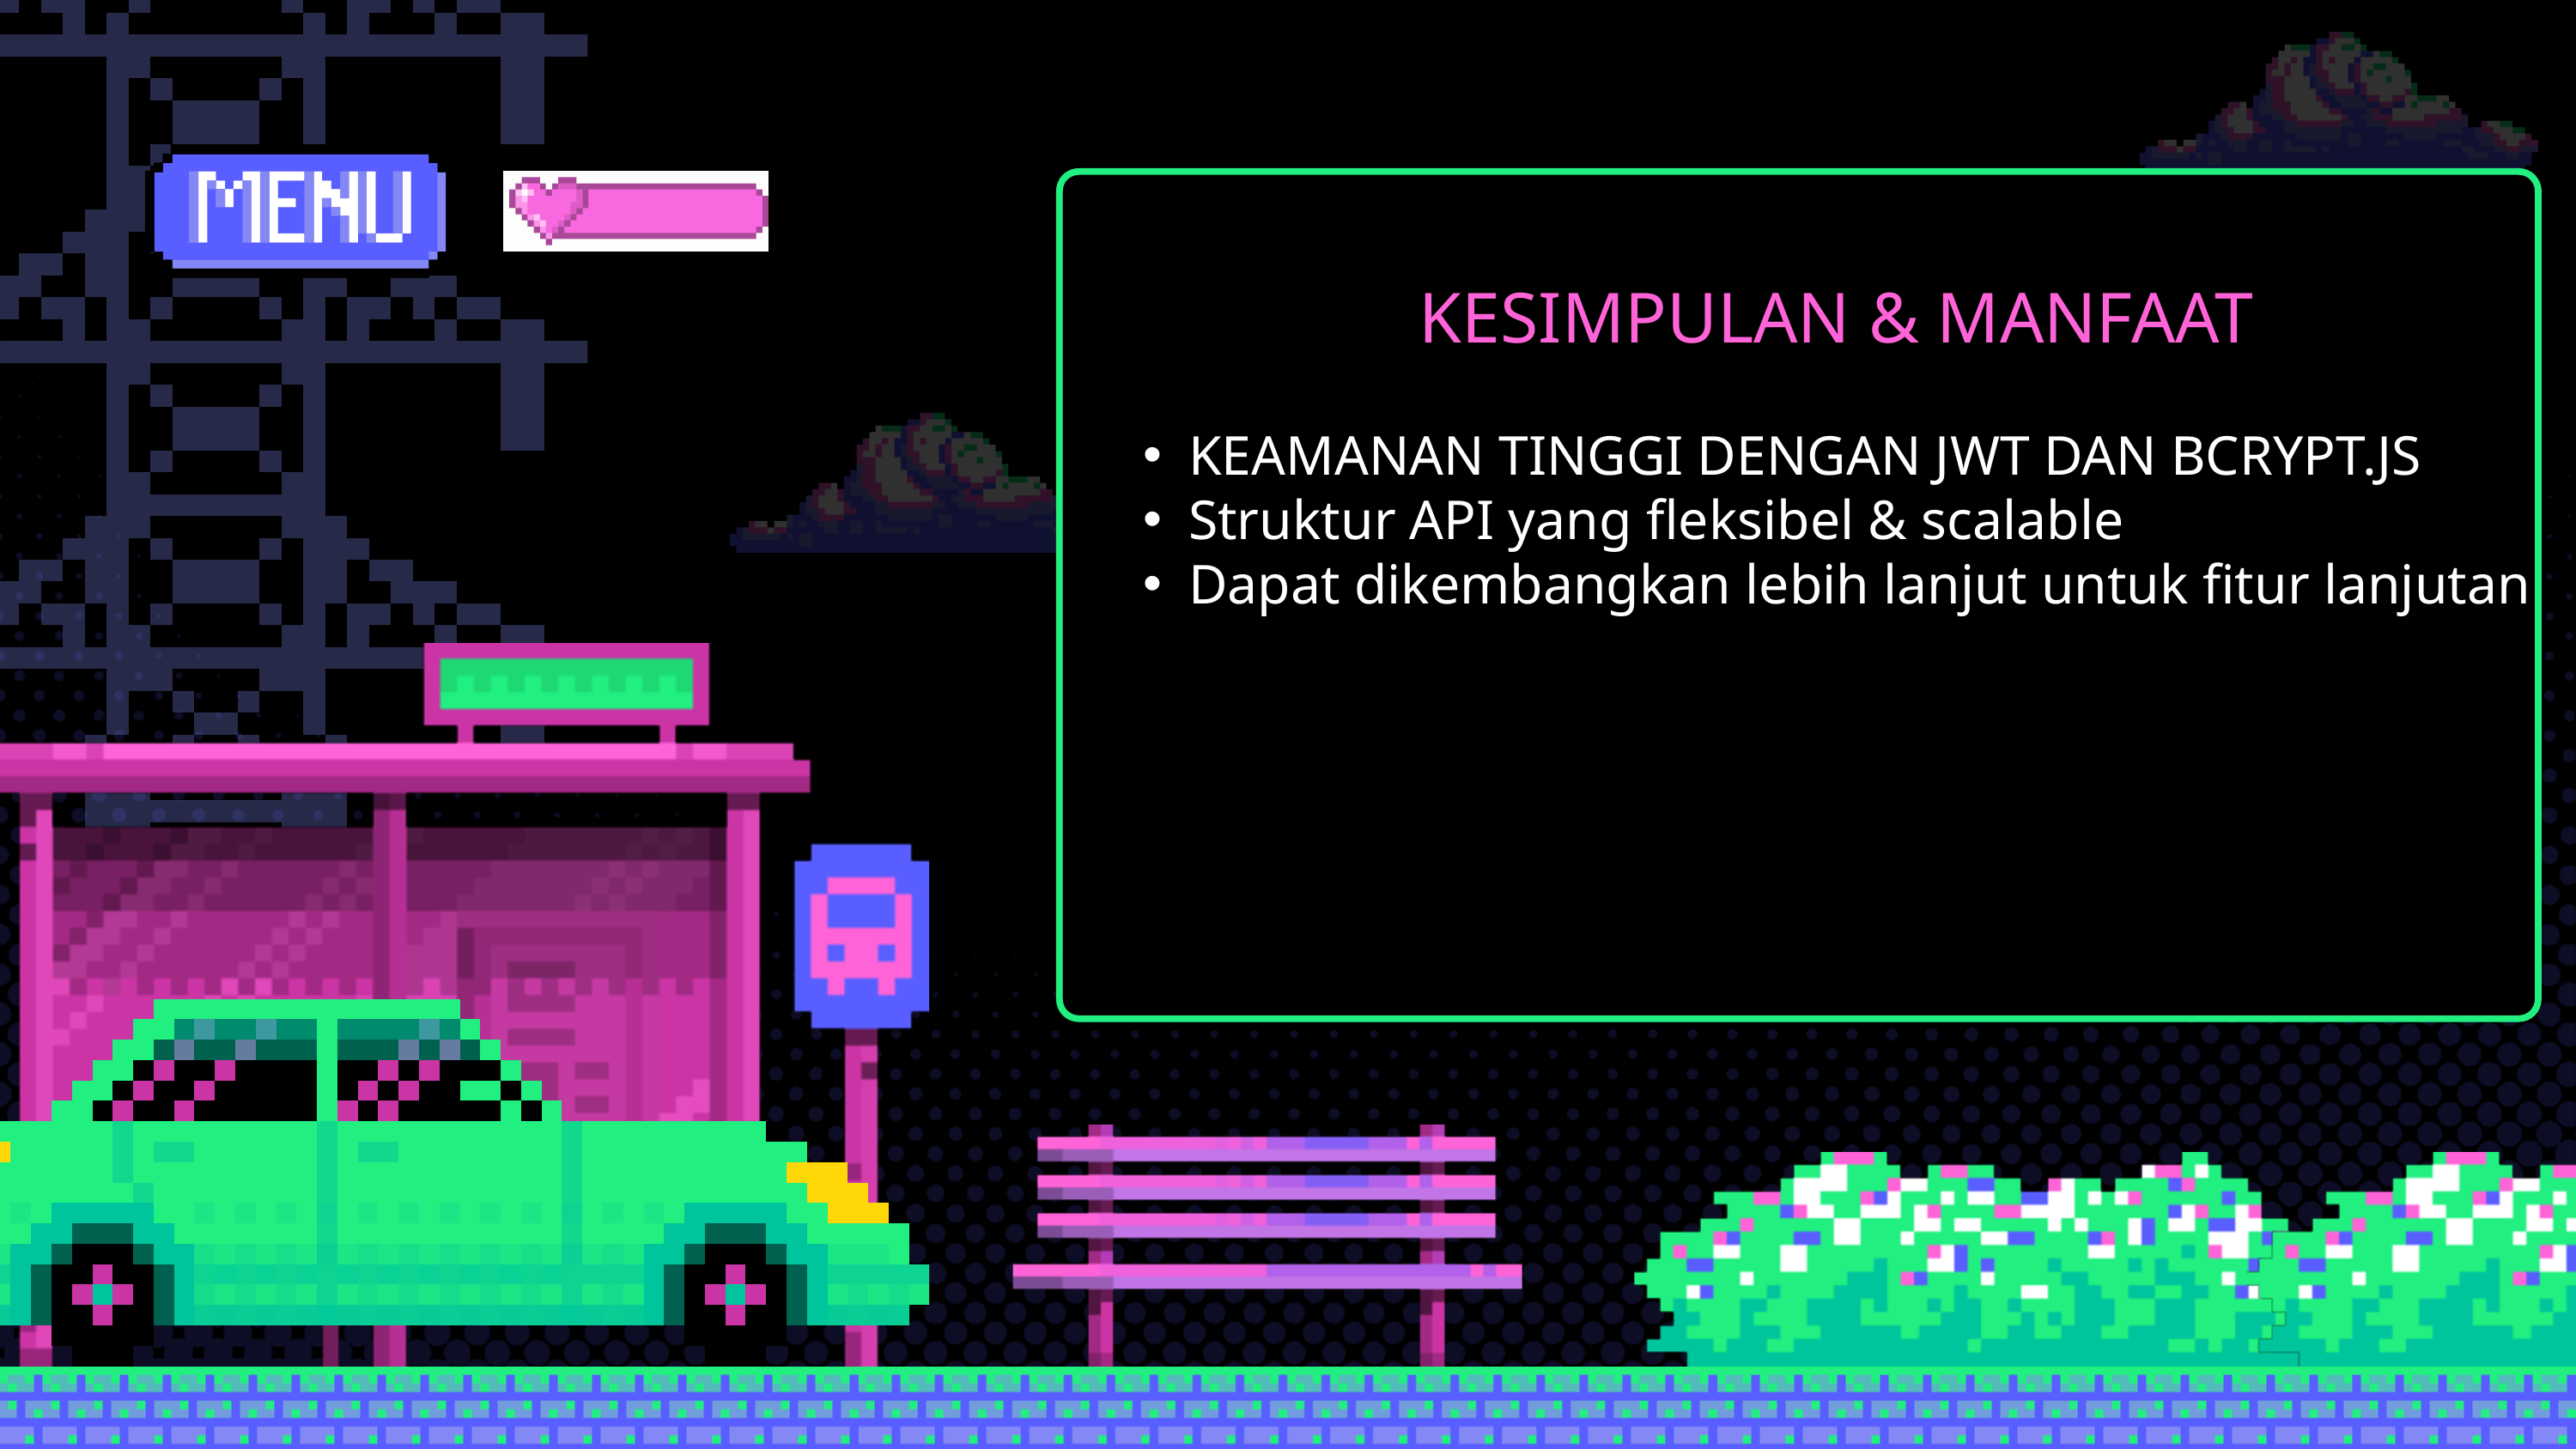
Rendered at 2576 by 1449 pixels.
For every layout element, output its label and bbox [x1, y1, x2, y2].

text_box [2139, 32, 2538, 171]
text_box [1634, 1152, 2246, 1366]
text_box [730, 413, 1054, 553]
picture [503, 171, 769, 252]
text_box [2246, 1152, 2576, 1366]
text_box [1012, 1125, 1522, 1366]
text_box [1059, 171, 2539, 1019]
text_box [0, 643, 930, 999]
text_box [1097, 264, 2576, 813]
text_box [0, 1366, 2576, 1449]
text_box [588, 277, 2576, 1366]
text_box [0, 0, 588, 643]
text_box [0, 999, 930, 1366]
text_box [144, 144, 455, 278]
